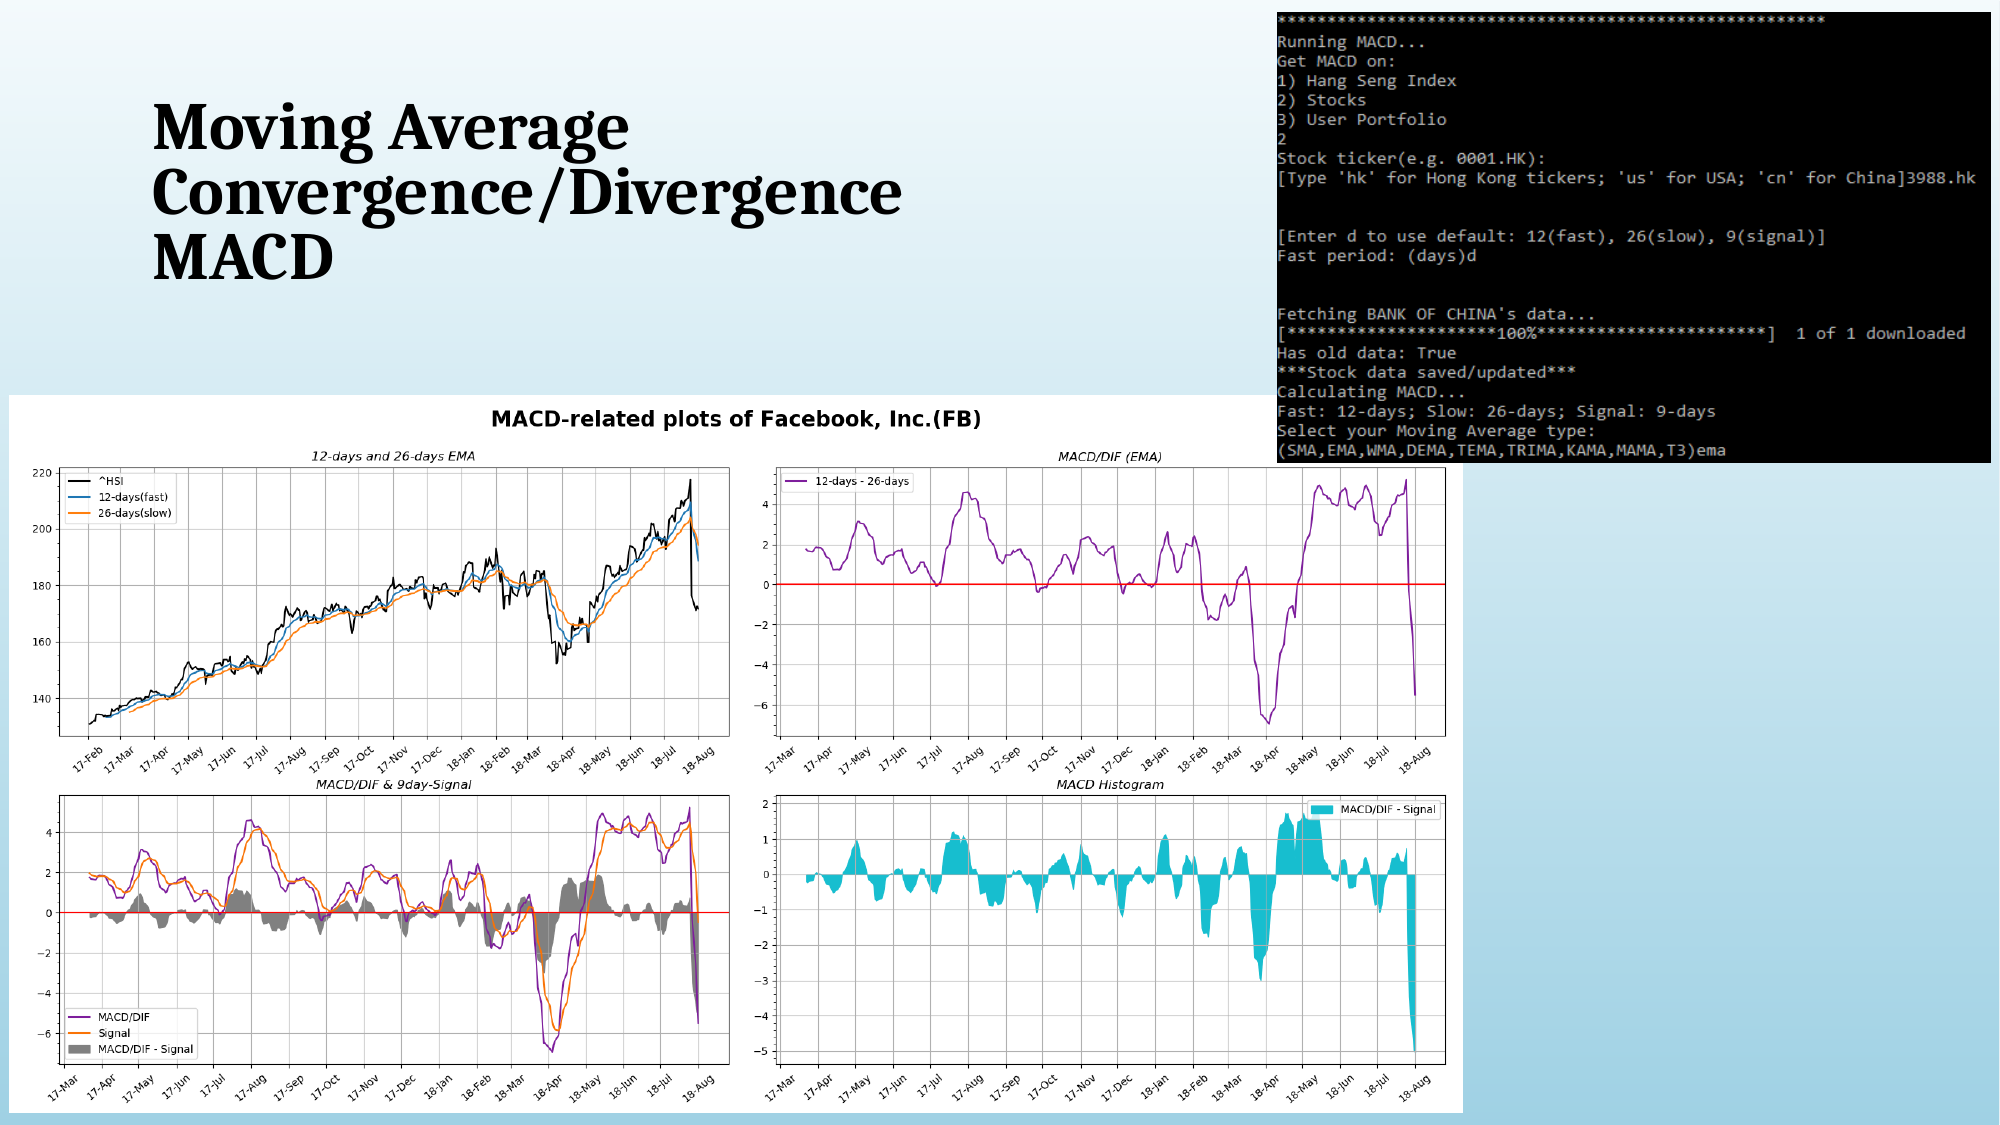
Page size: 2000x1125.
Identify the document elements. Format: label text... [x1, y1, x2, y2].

title Moving Average Convergence/Divergence MACD [137, 87, 950, 300]
picture [9, 12, 1991, 1113]
